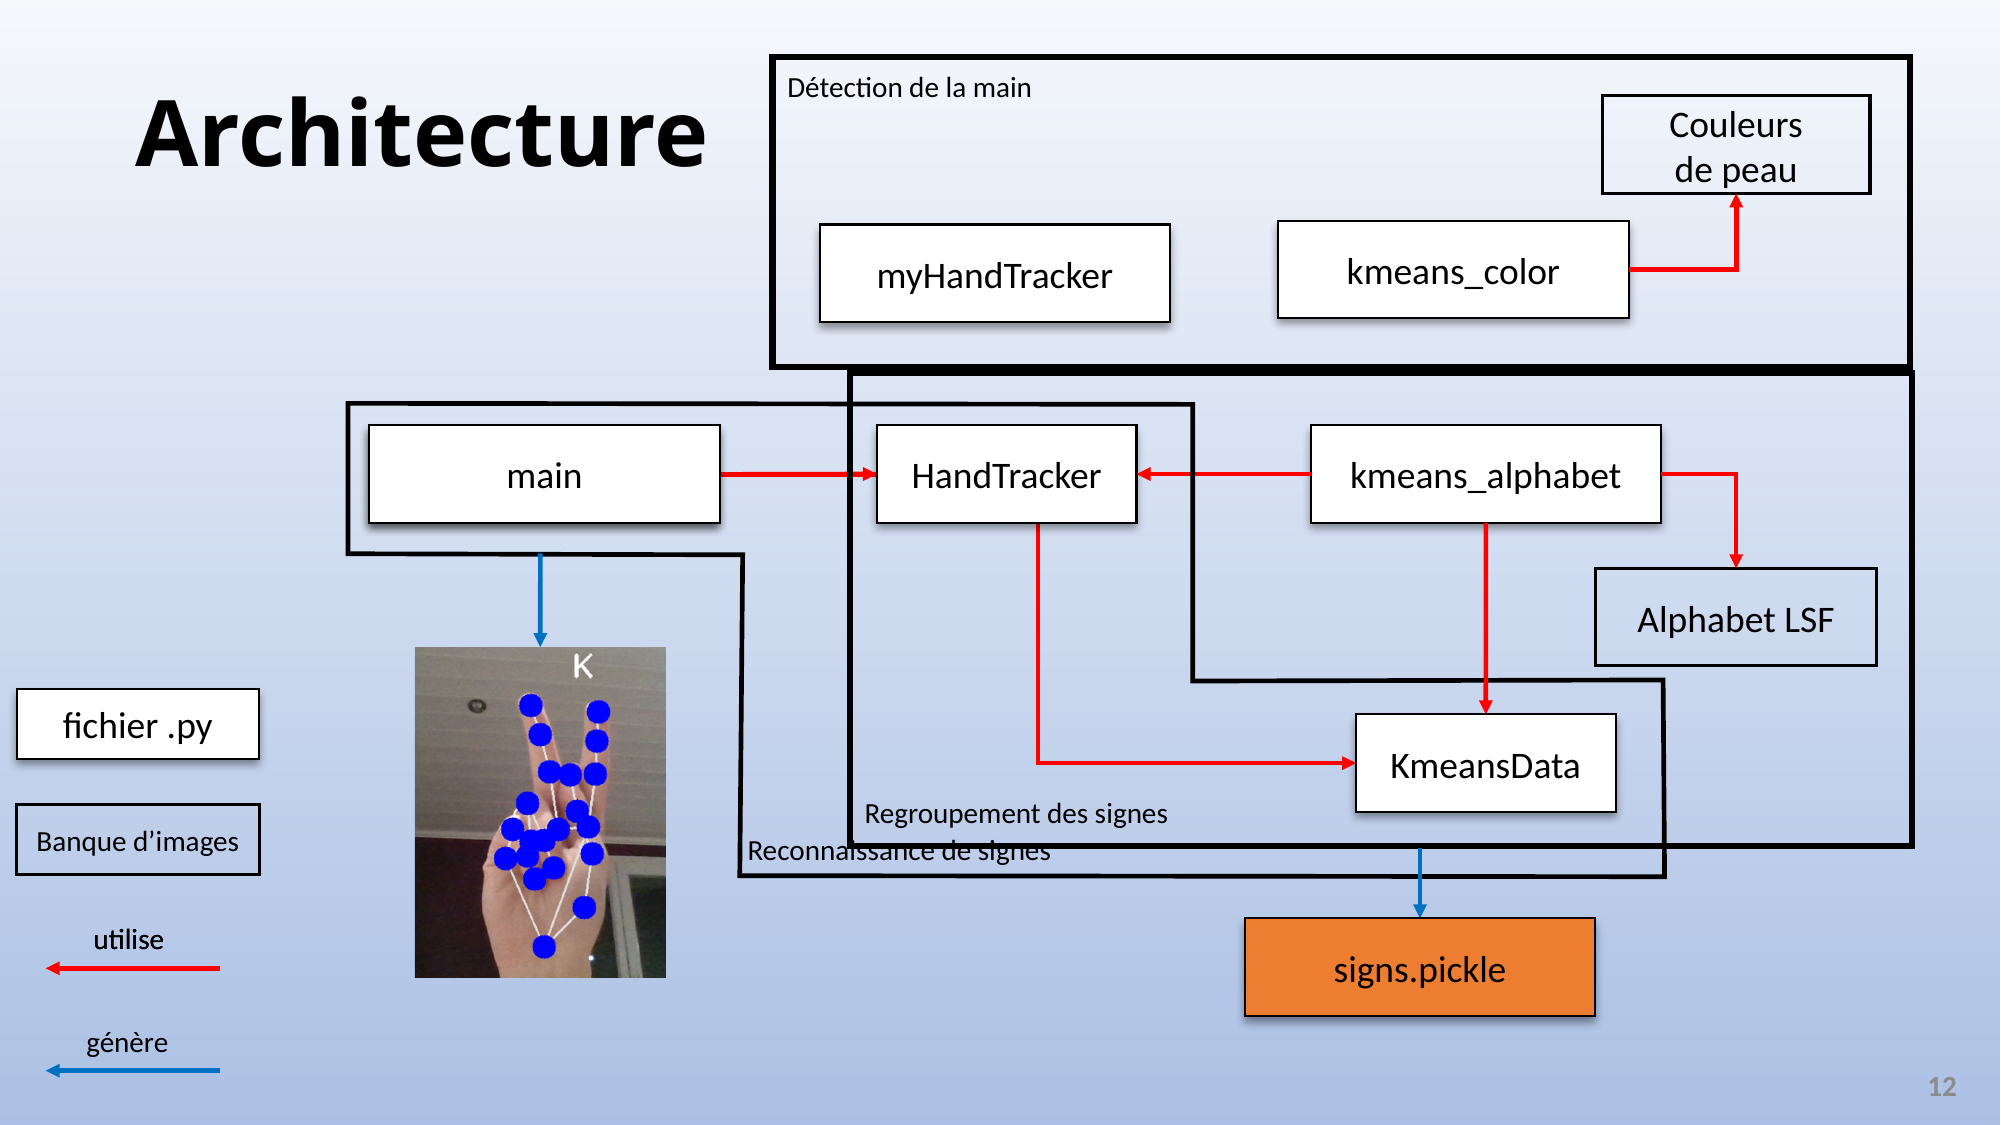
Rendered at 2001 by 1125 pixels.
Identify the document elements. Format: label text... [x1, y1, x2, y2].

text_box signs.pickle [1244, 917, 1596, 1017]
text_box [738, 678, 1666, 878]
text_box main [368, 424, 721, 524]
title Architecture [71, 58, 772, 215]
text_box [347, 402, 1194, 556]
text_box Reconnaissance de signes [732, 823, 1105, 874]
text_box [1628, 193, 1737, 270]
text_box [1661, 474, 1737, 569]
picture [414, 647, 666, 978]
text_box utilise [78, 913, 187, 963]
text_box fichier .py [16, 688, 260, 760]
text_box génère [71, 1015, 194, 1066]
text_box [772, 56, 1911, 368]
text_box [849, 372, 1913, 847]
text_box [719, 474, 1356, 764]
text_box Banque d’images [16, 804, 260, 876]
text_box Regroupement des signes [849, 786, 1222, 837]
slide_number 12 [1521, 1054, 1972, 1115]
text_box Détection de la main [772, 61, 1145, 112]
